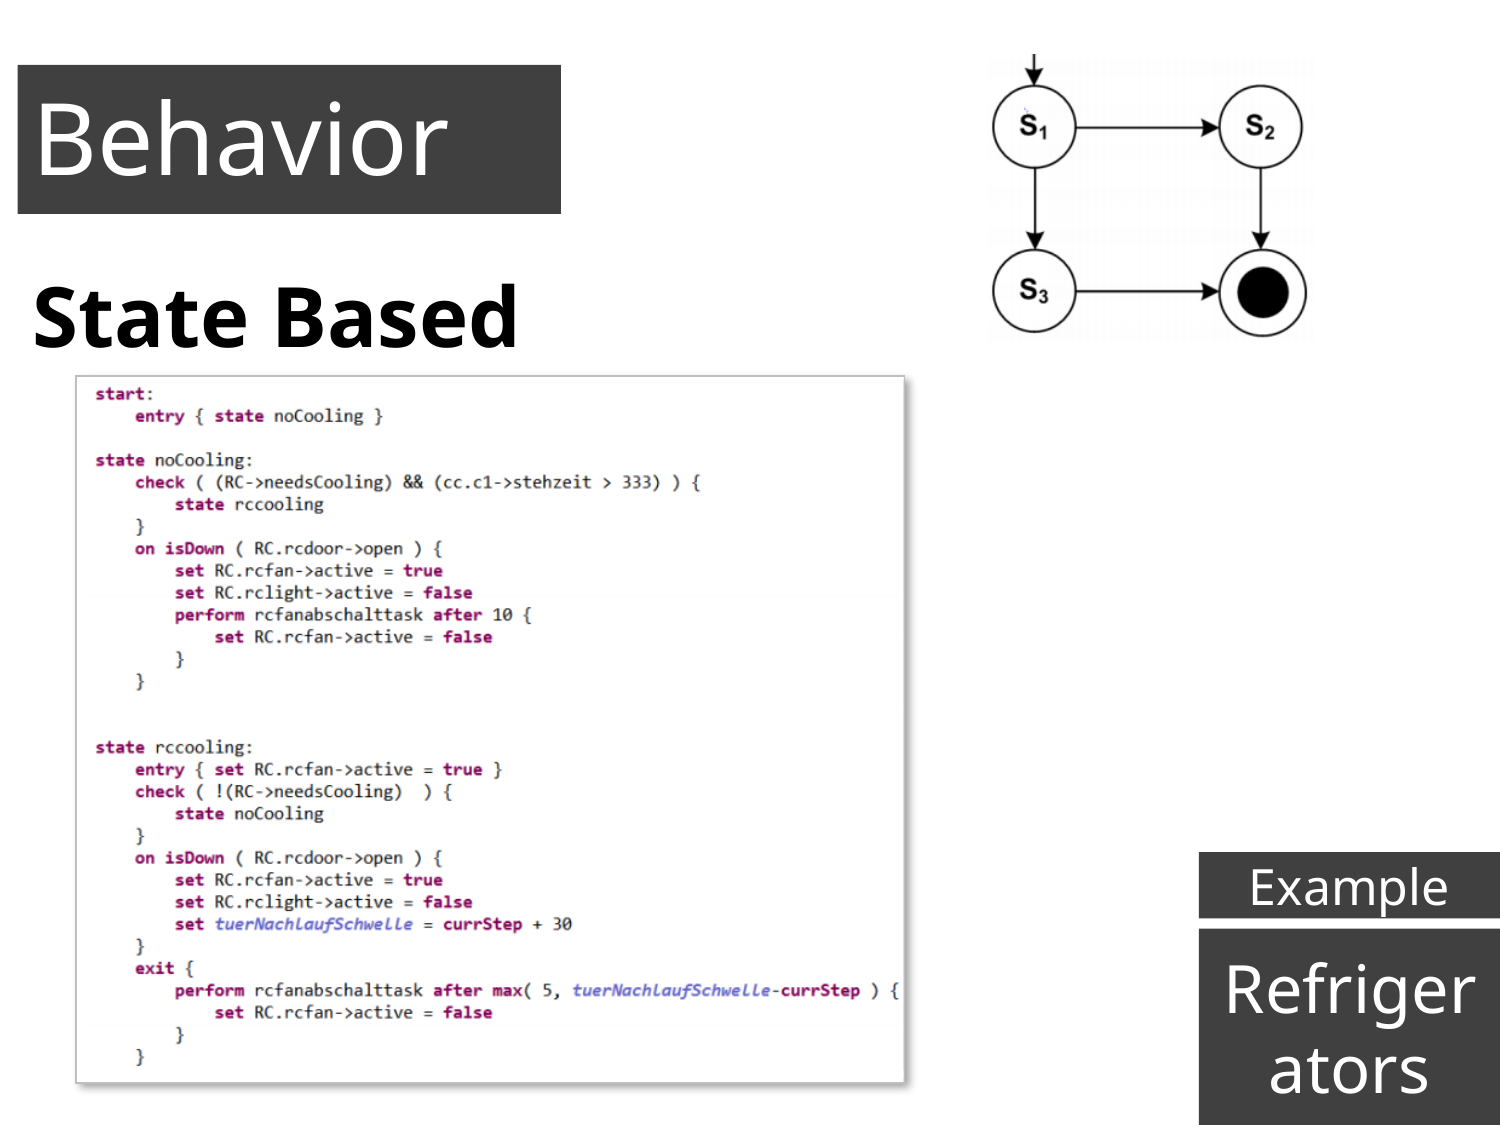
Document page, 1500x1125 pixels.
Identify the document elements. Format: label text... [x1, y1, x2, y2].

text_box Behavior [17, 76, 916, 195]
text_box Example [1197, 850, 1500, 921]
text_box [16, 63, 563, 216]
picture [76, 376, 904, 1083]
picture [985, 54, 1318, 343]
text_box Refrigerators [1197, 927, 1500, 1125]
text_box State Based [17, 255, 1500, 374]
